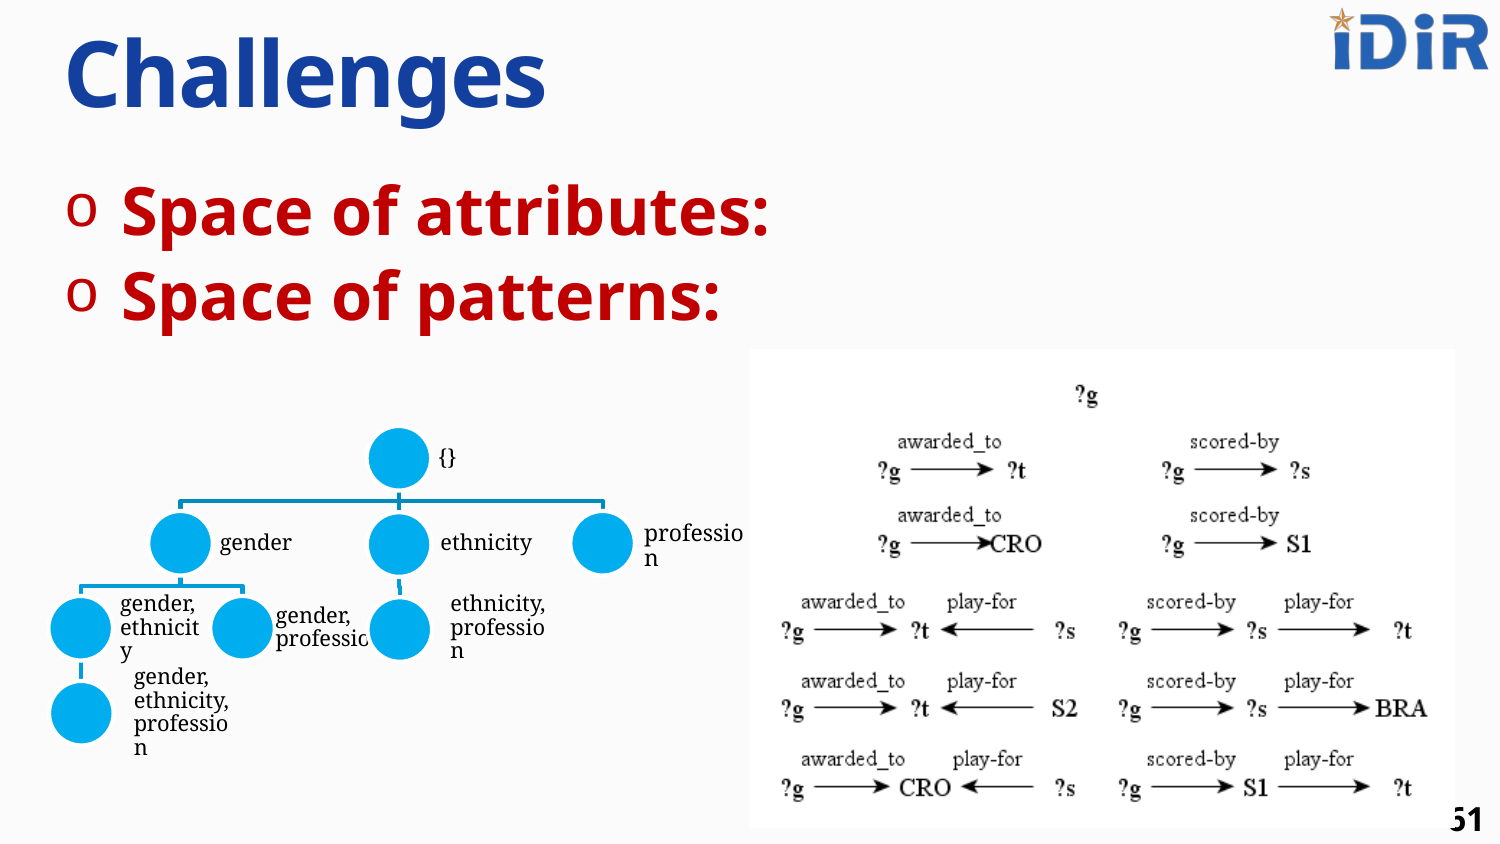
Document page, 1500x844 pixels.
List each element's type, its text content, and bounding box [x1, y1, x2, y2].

picture [749, 349, 1456, 828]
title Challenges [63, 28, 1436, 139]
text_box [18, 417, 744, 754]
picture [1328, 6, 1492, 74]
slide_number 61 [1162, 798, 1500, 844]
